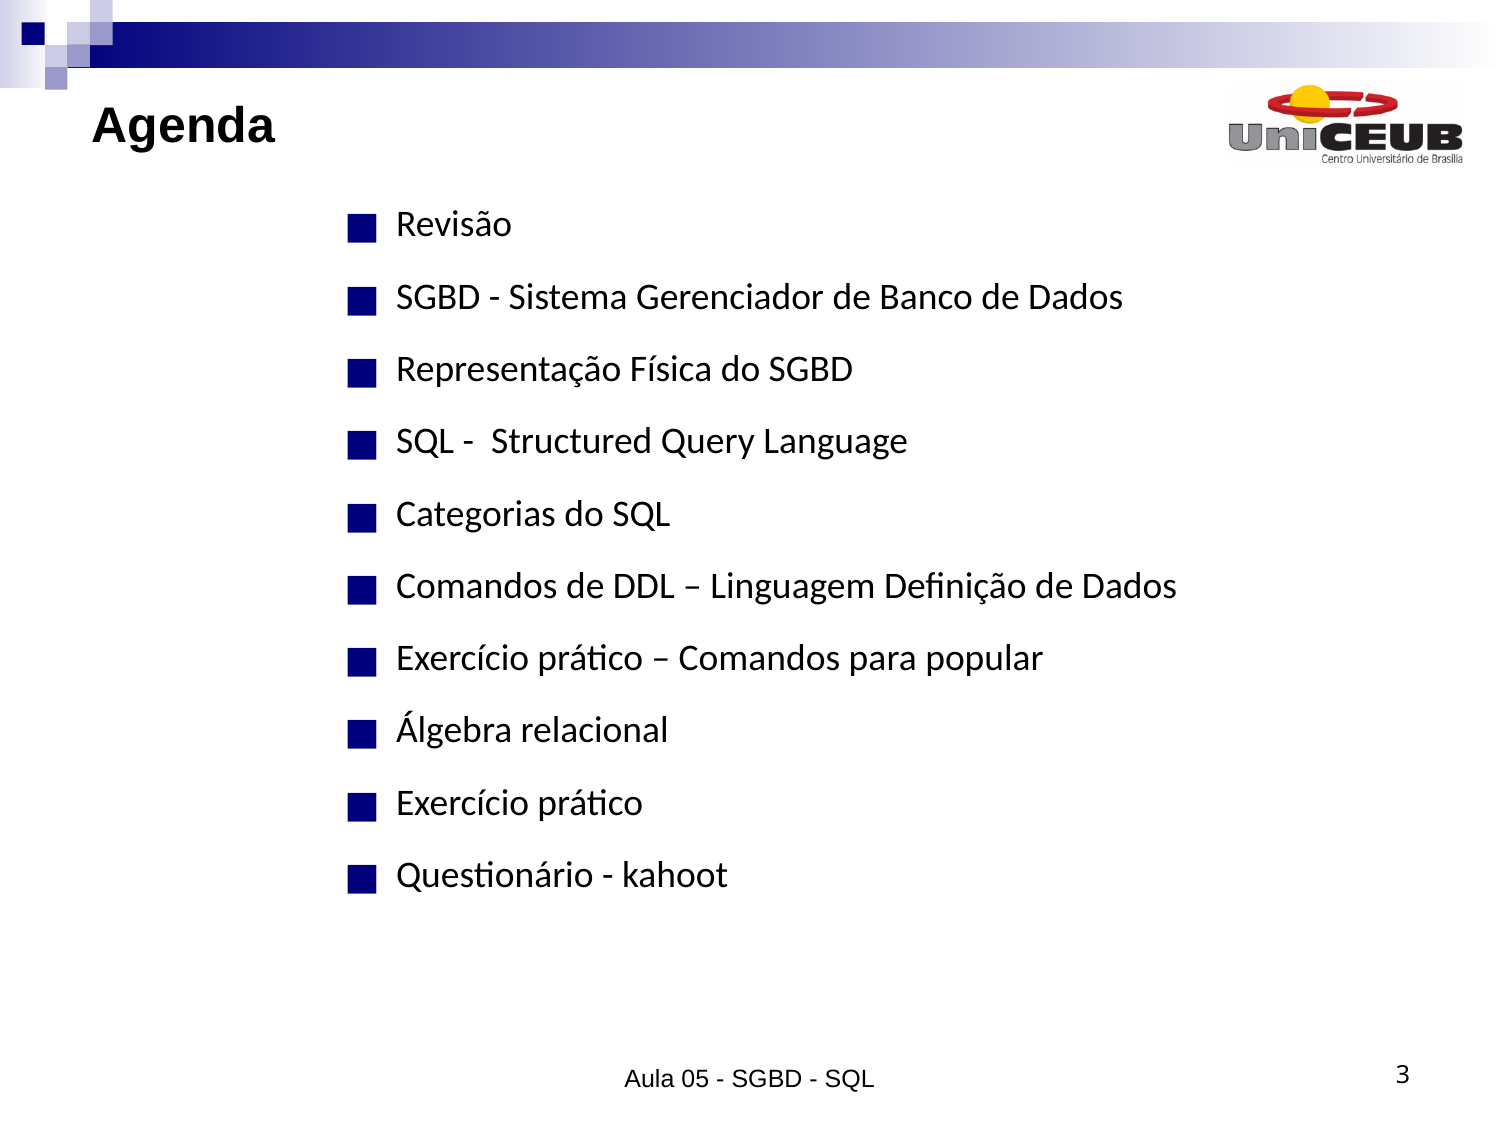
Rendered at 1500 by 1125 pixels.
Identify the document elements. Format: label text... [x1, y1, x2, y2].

title Agenda [76, 9, 384, 235]
text_box ‹#› [1074, 1024, 1425, 1100]
picture [1227, 83, 1464, 165]
footer Aula 05 - SGBD - SQL [512, 1025, 988, 1100]
list Revisão SGBD - Sistema Gerenciador de Banco de Dados Representação Física do SGBD SQL - Structured Query Language Categorias do SQL Comandos de DDL – Linguagem Definição de Dados Exercício prático – Comandos para popular Álgebra relacional Exercício prático Questionário - kahoot [305, 188, 1228, 614]
